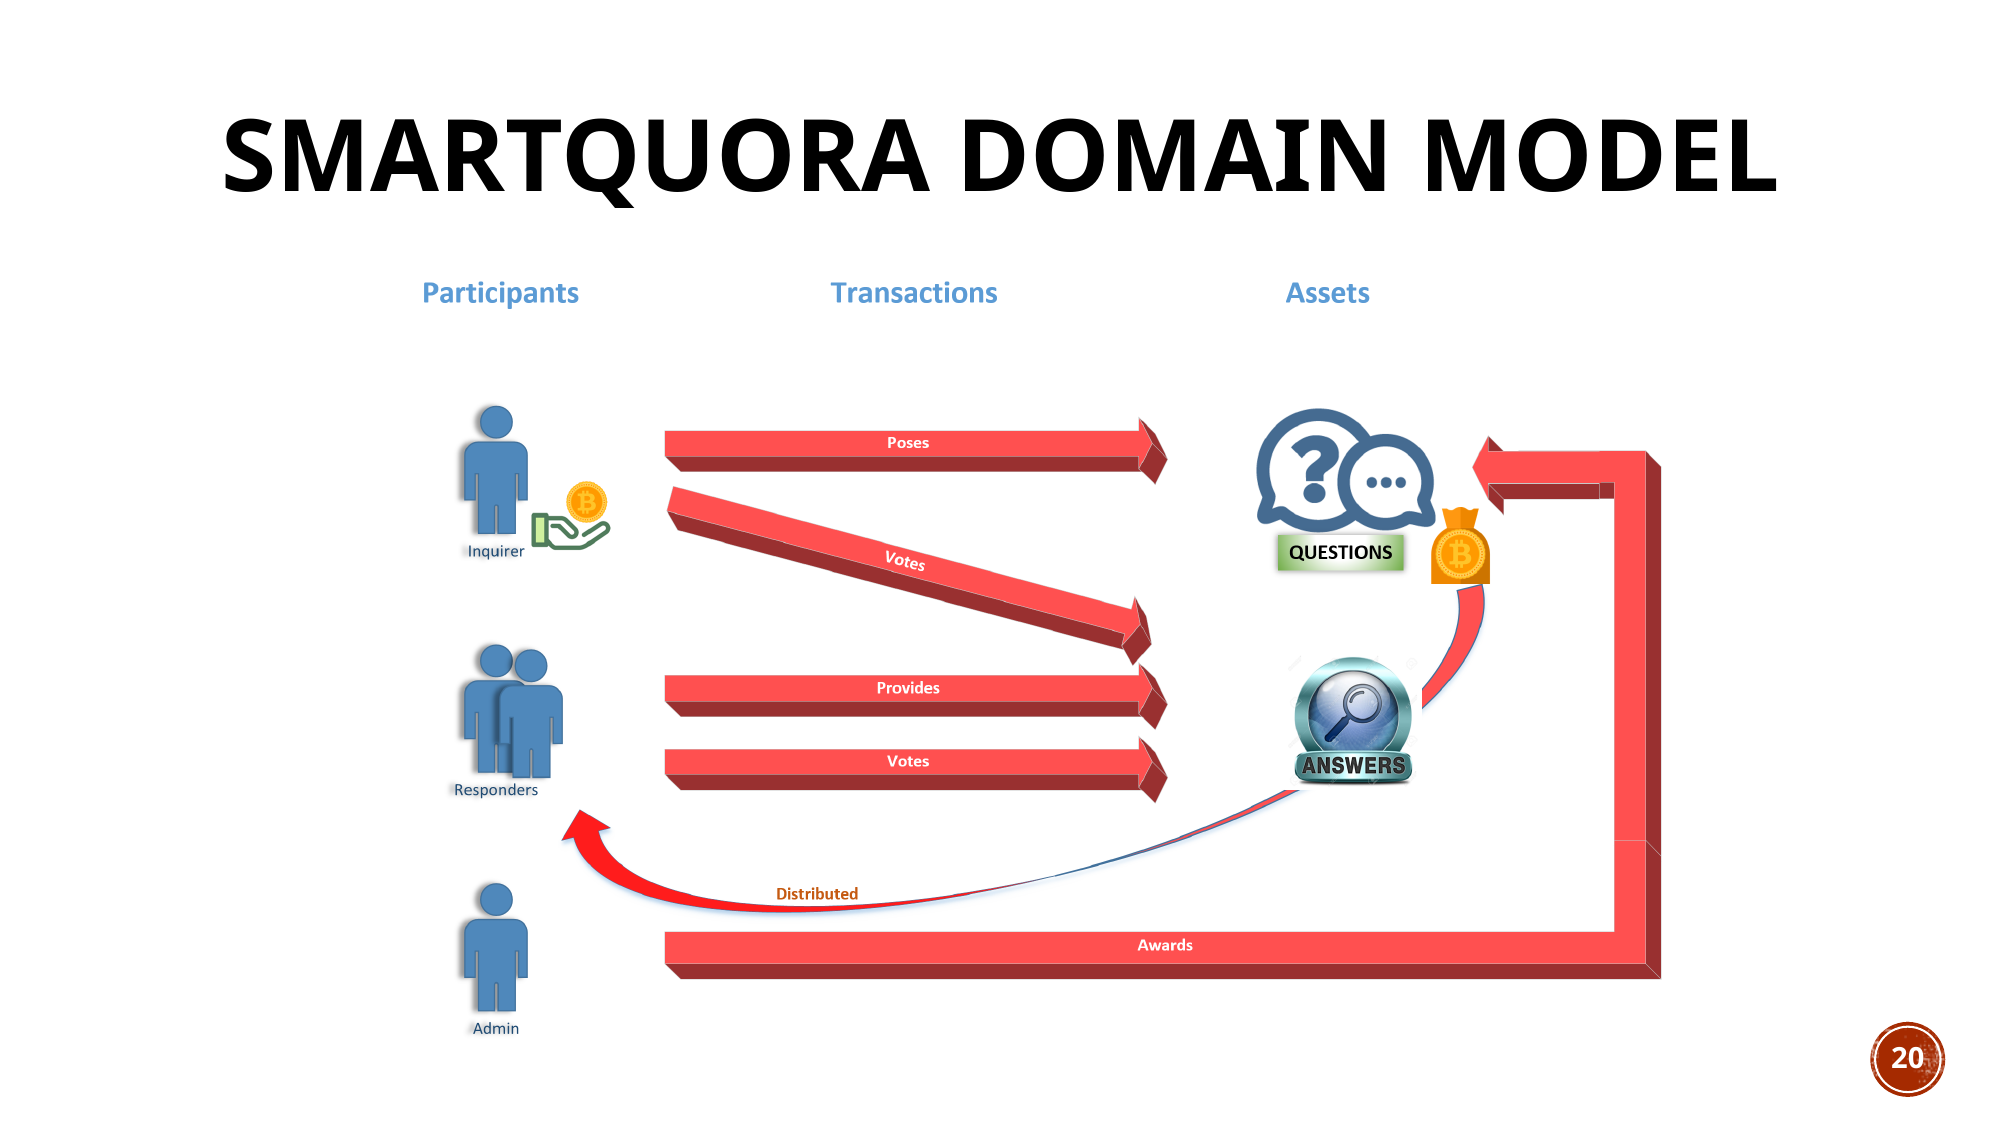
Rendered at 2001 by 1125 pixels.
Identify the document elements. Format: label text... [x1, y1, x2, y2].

slide_number 20 [1855, 1028, 1961, 1089]
picture [344, 249, 1757, 1071]
title Smartquora domain model [131, 27, 1870, 292]
